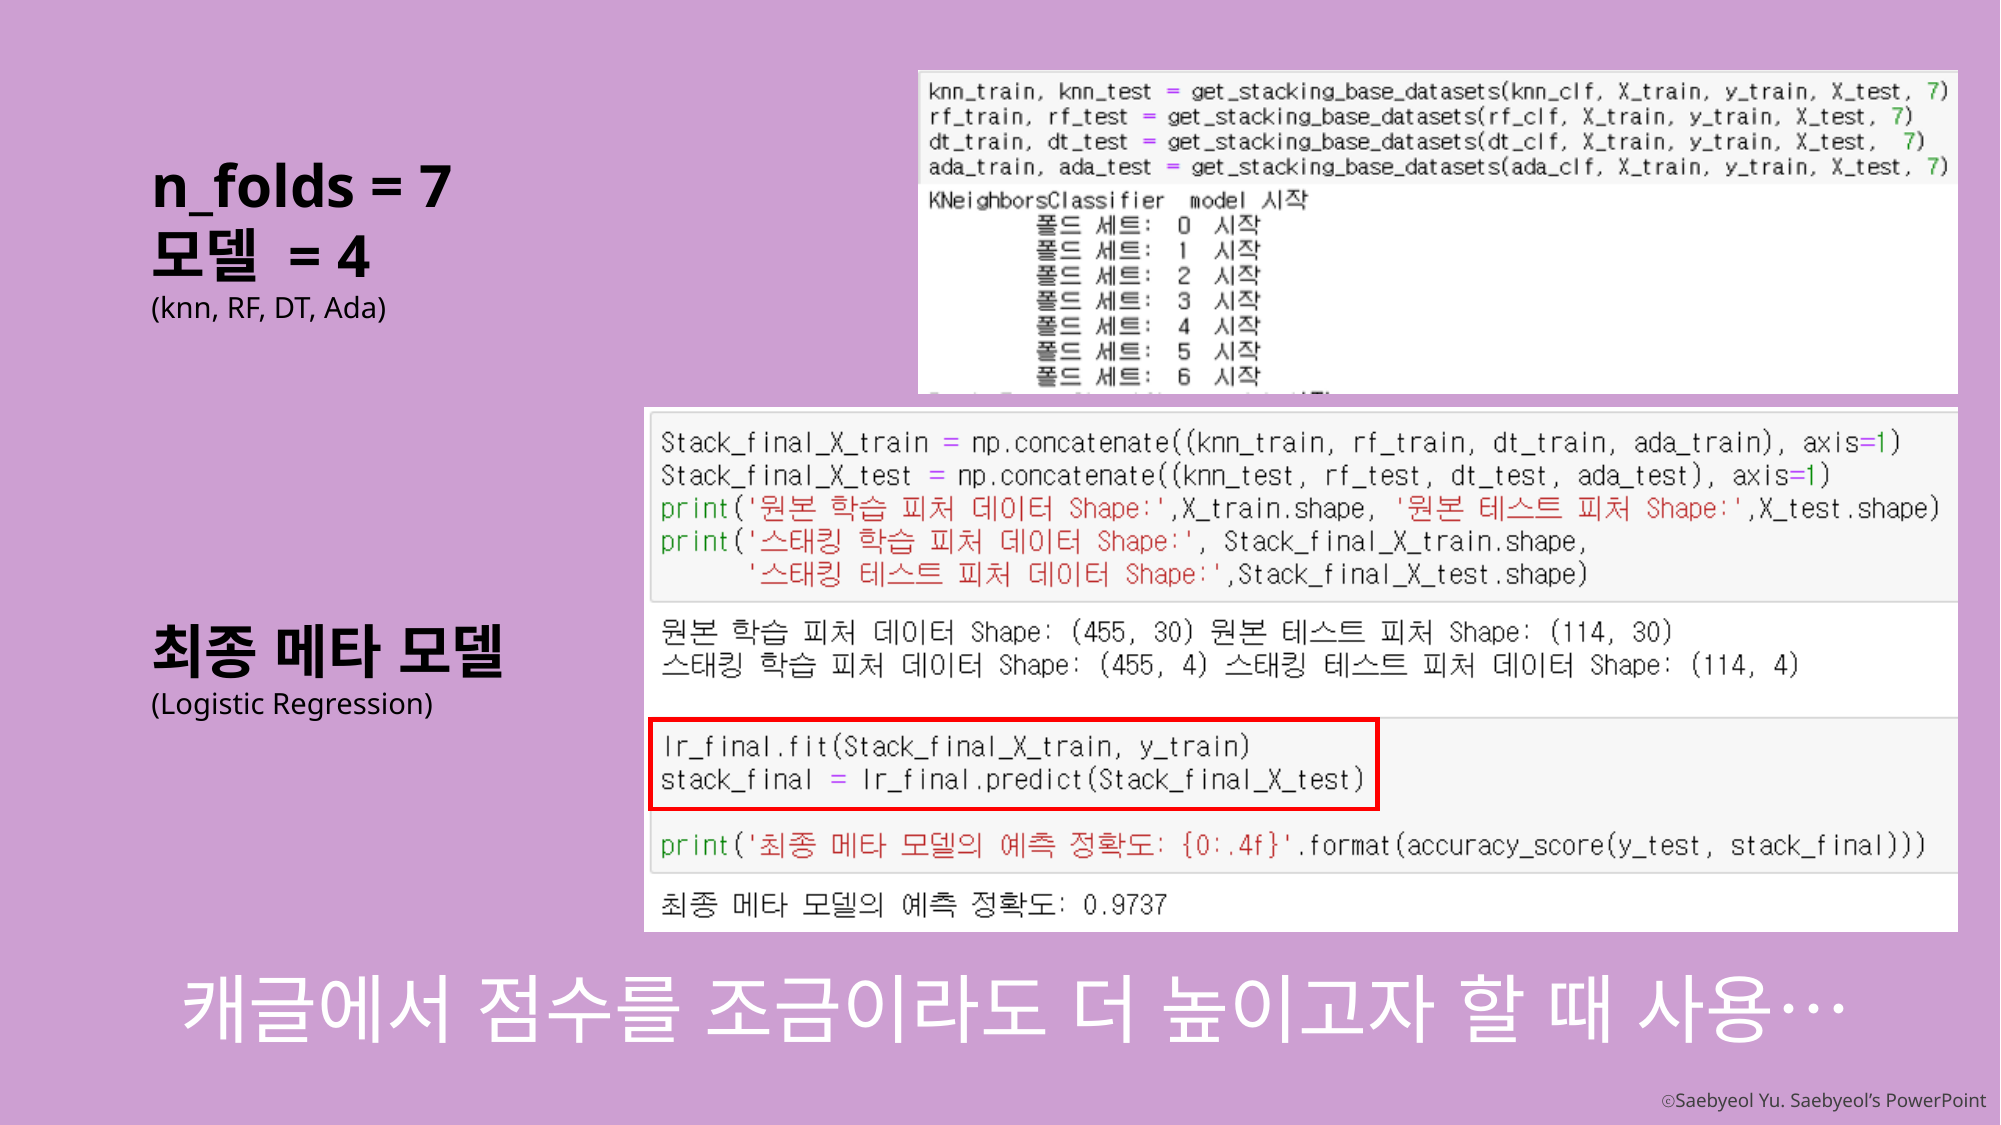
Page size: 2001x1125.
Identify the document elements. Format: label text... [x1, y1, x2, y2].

picture [644, 407, 1958, 932]
text_box 최종 메타 모델 (Logistic Regression) [136, 607, 569, 728]
text_box n_folds = 7 모델 = 4 (knn, RF, DT, Ada) [136, 141, 517, 332]
picture [918, 70, 1958, 394]
text_box 캐글에서 점수를 조금이라도 더 높이고자 할 때 사용… [165, 955, 1866, 1060]
